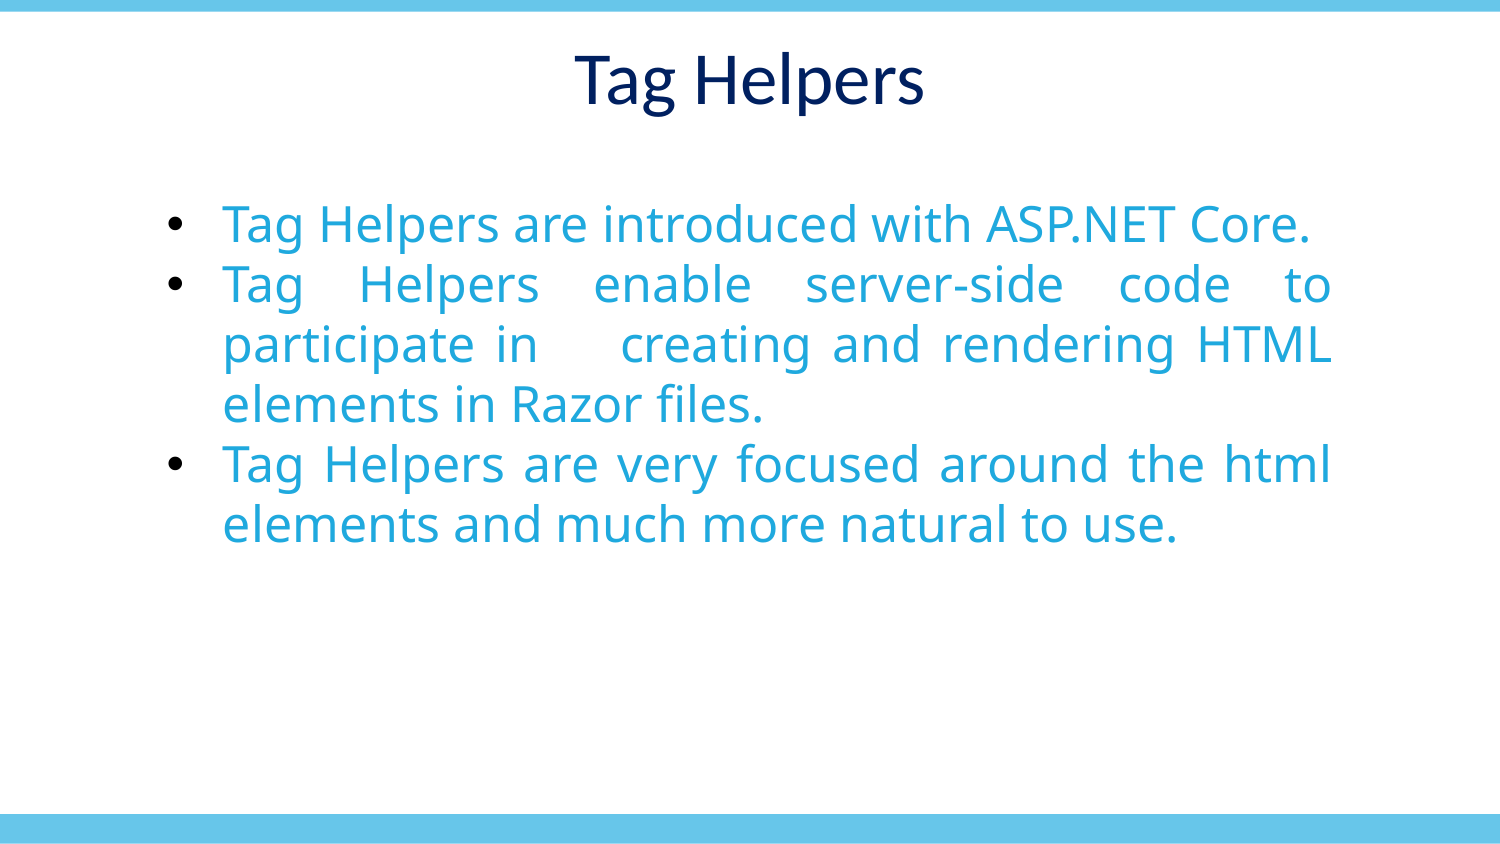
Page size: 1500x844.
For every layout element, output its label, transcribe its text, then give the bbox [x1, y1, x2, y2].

list Tag Helpers [0, 20, 1500, 115]
text_box Tag Helpers are introduced with ASP.NET Core. Tag Helpers enable server-side code to participate in creating and rendering HTML elements in Razor files. Tag Helpers are very focused around the html elements and much more natural to use. [151, 185, 1348, 561]
